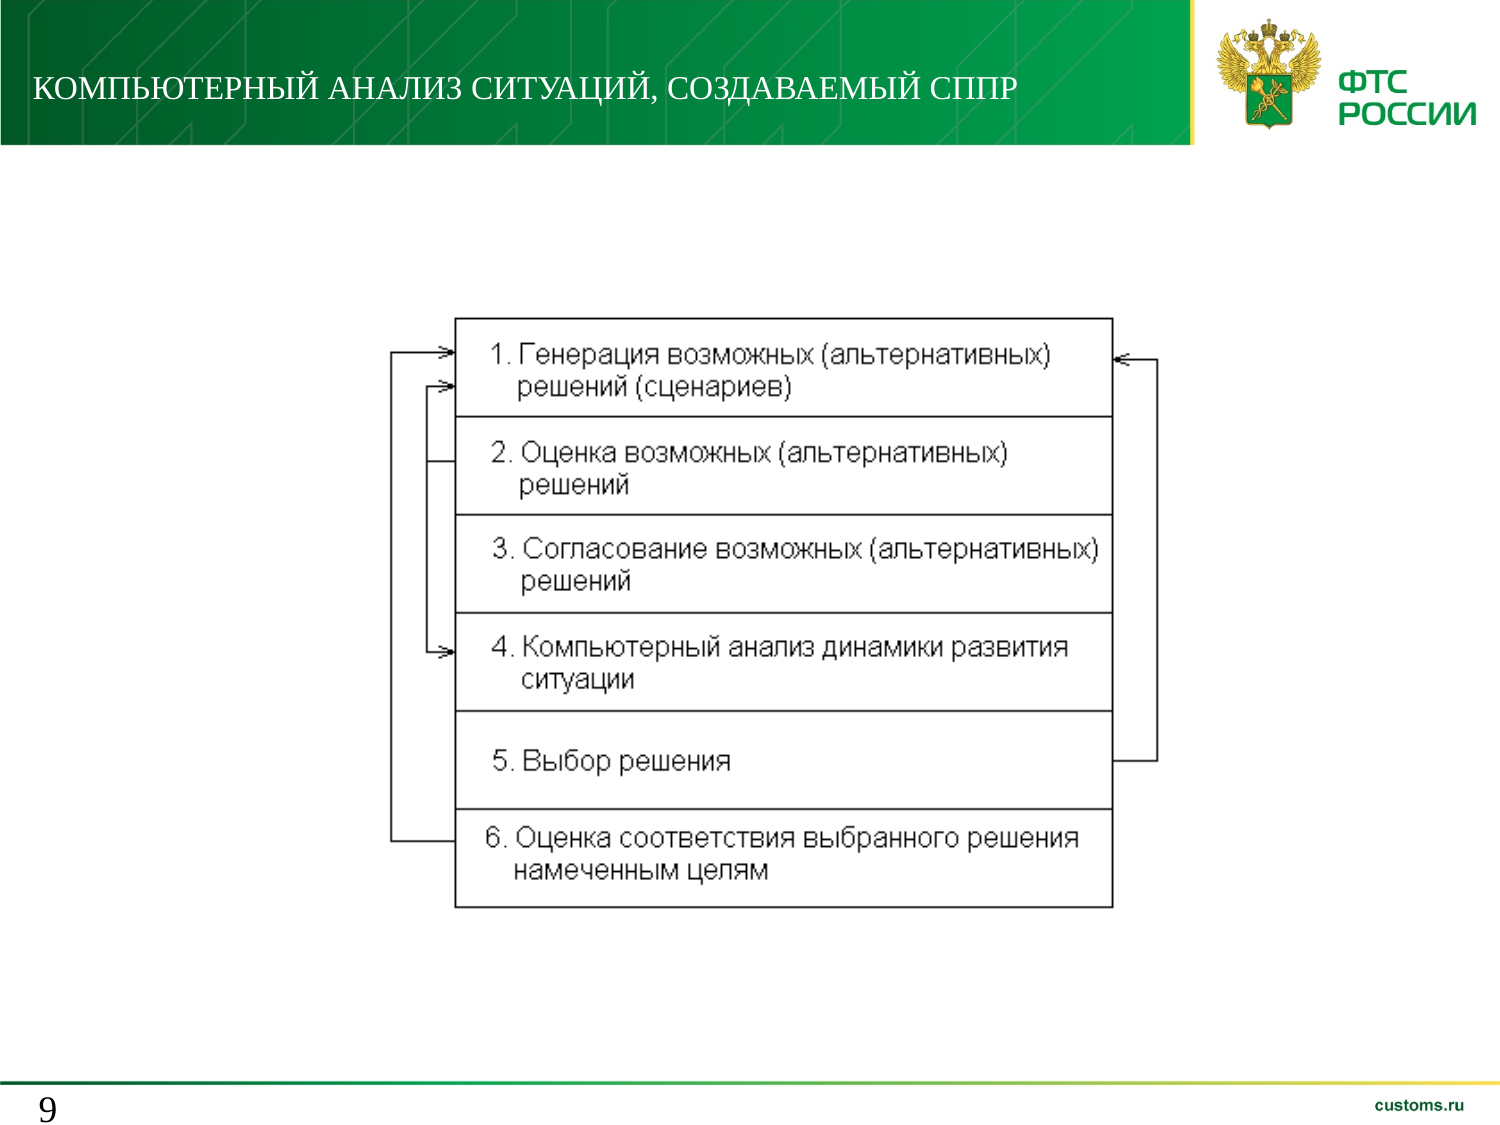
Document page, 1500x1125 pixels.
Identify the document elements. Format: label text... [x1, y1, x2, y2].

picture [0, 0, 1500, 1125]
text_box 9 [23, 1092, 128, 1124]
title КОМПЬЮТЕРНЫЙ АНАЛИЗ СИТУАЦИЙ, СОЗДАВАЕМЫЙ СППР [17, 30, 1312, 148]
